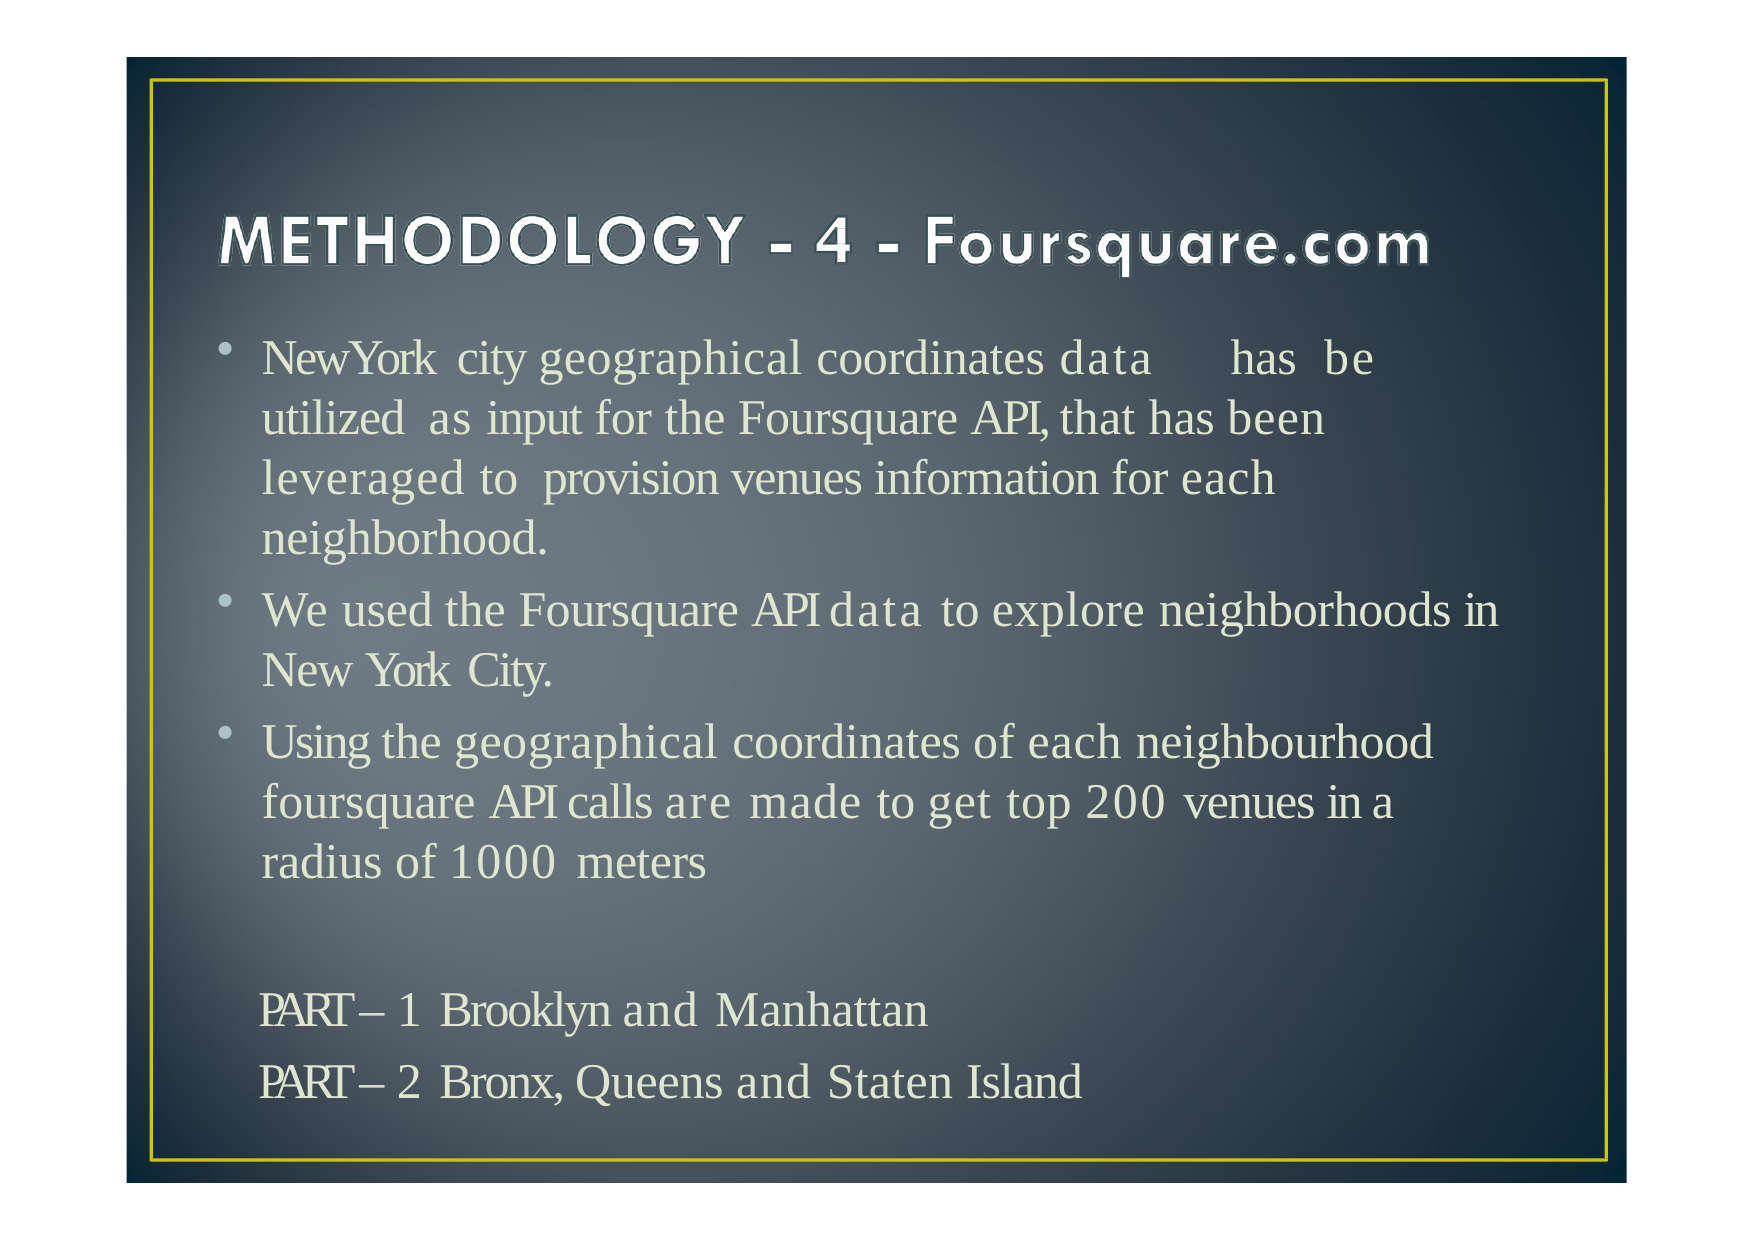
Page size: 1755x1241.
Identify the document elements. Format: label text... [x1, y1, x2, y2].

text_box [149, 78, 1608, 1162]
text_box [218, 213, 746, 266]
text_box [817, 218, 849, 262]
text_box [126, 57, 1627, 1183]
text_box [876, 241, 900, 254]
text_box [925, 214, 1429, 279]
text_box NewYork city geographical coordinates data has be utilized as input for the Foursquare API, that has been leveraged to provision venues information for each neighborhood. We used the Foursquare API data to explore neighborhoods in New York City. Using the geographical coordinates of each neighbourhood foursquare API calls are made to get top 200 venues in a radius of 1000 meters PART – 1 Brooklyn and Manhattan PART – 2 Bronx, Queens and Staten Island [214, 322, 1512, 1109]
text_box [814, 215, 852, 265]
text_box [768, 241, 793, 254]
